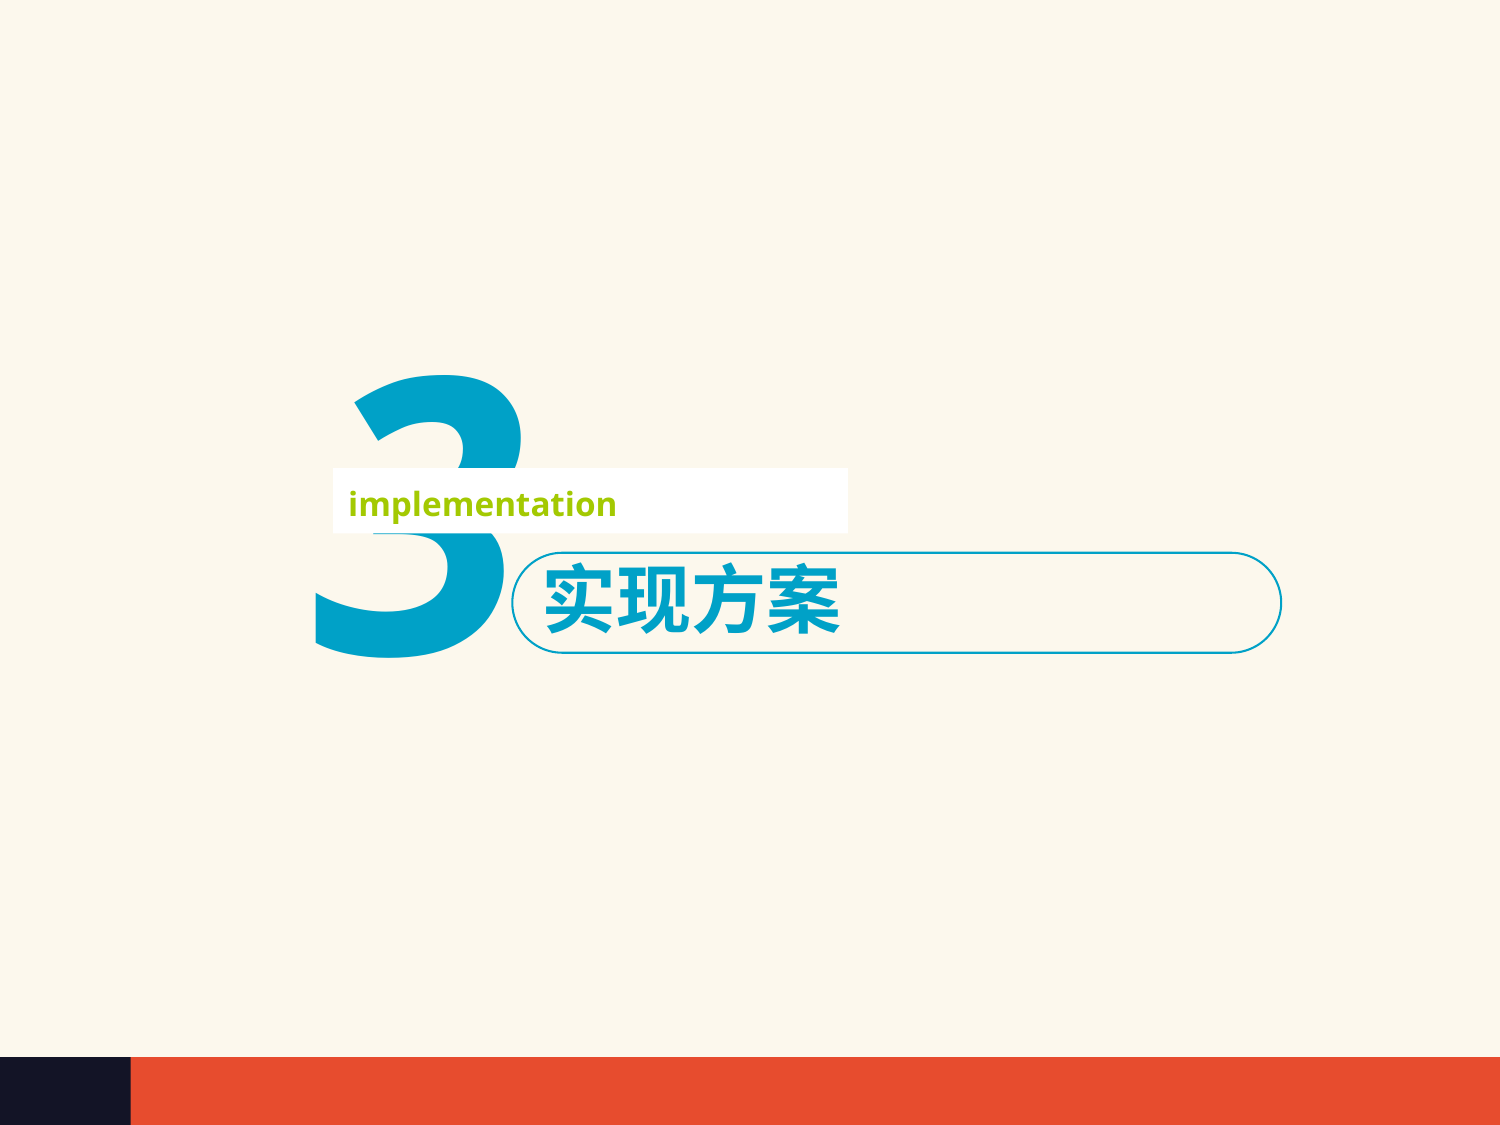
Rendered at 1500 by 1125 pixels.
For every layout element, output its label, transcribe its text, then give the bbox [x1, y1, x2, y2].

text_box 3 [232, 274, 608, 728]
text_box 实现方案 [512, 552, 1282, 653]
text_box implementation [333, 468, 848, 534]
